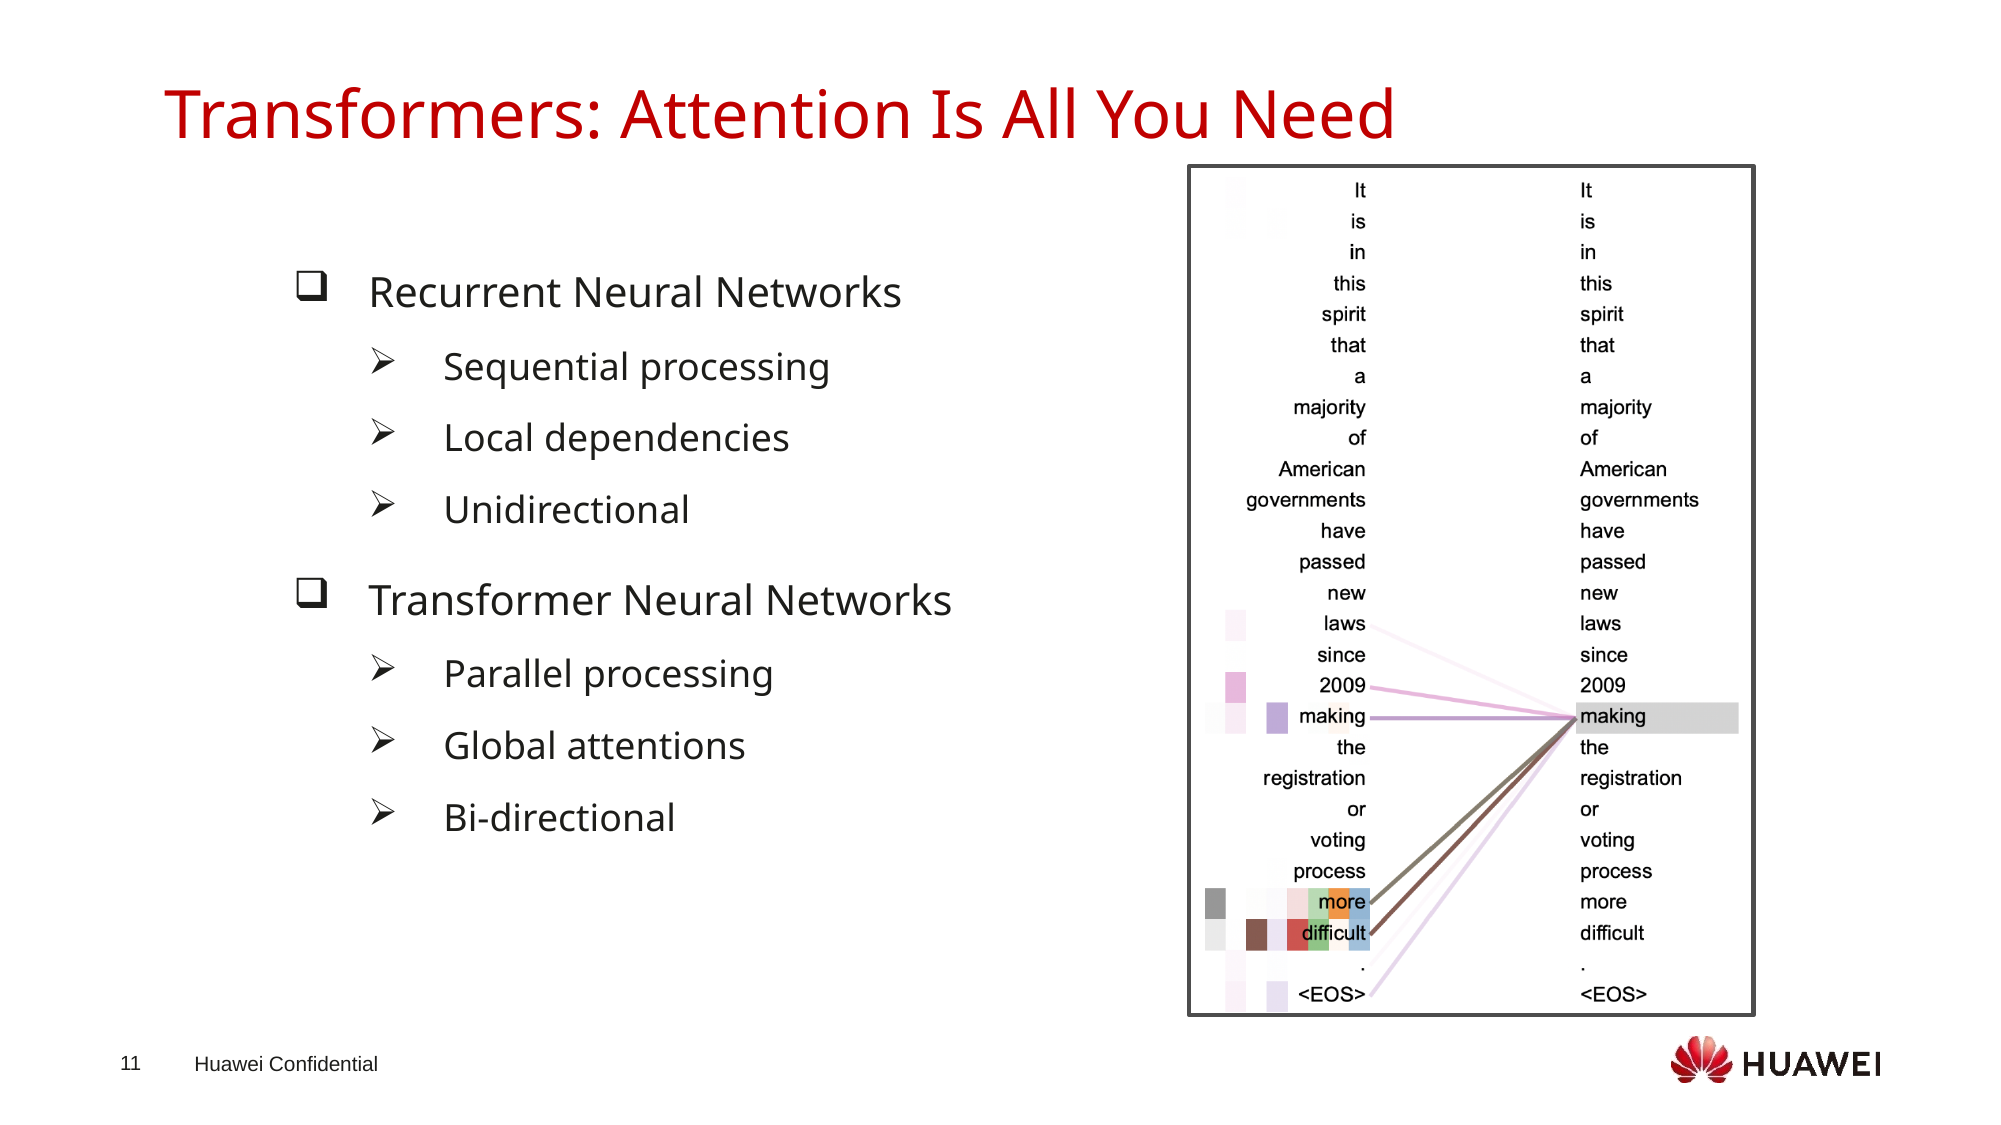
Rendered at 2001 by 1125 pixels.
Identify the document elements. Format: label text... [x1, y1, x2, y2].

text_box Recurrent Neural Networks Sequential processing Local dependencies Unidirectional Transformer Neural Networks Parallel processing Global attentions Bi-directional [278, 236, 1128, 847]
text_box Transformers: Attention Is All You Need [150, 64, 2000, 160]
picture [1671, 1036, 1880, 1083]
picture [1048, 169, 1895, 1013]
